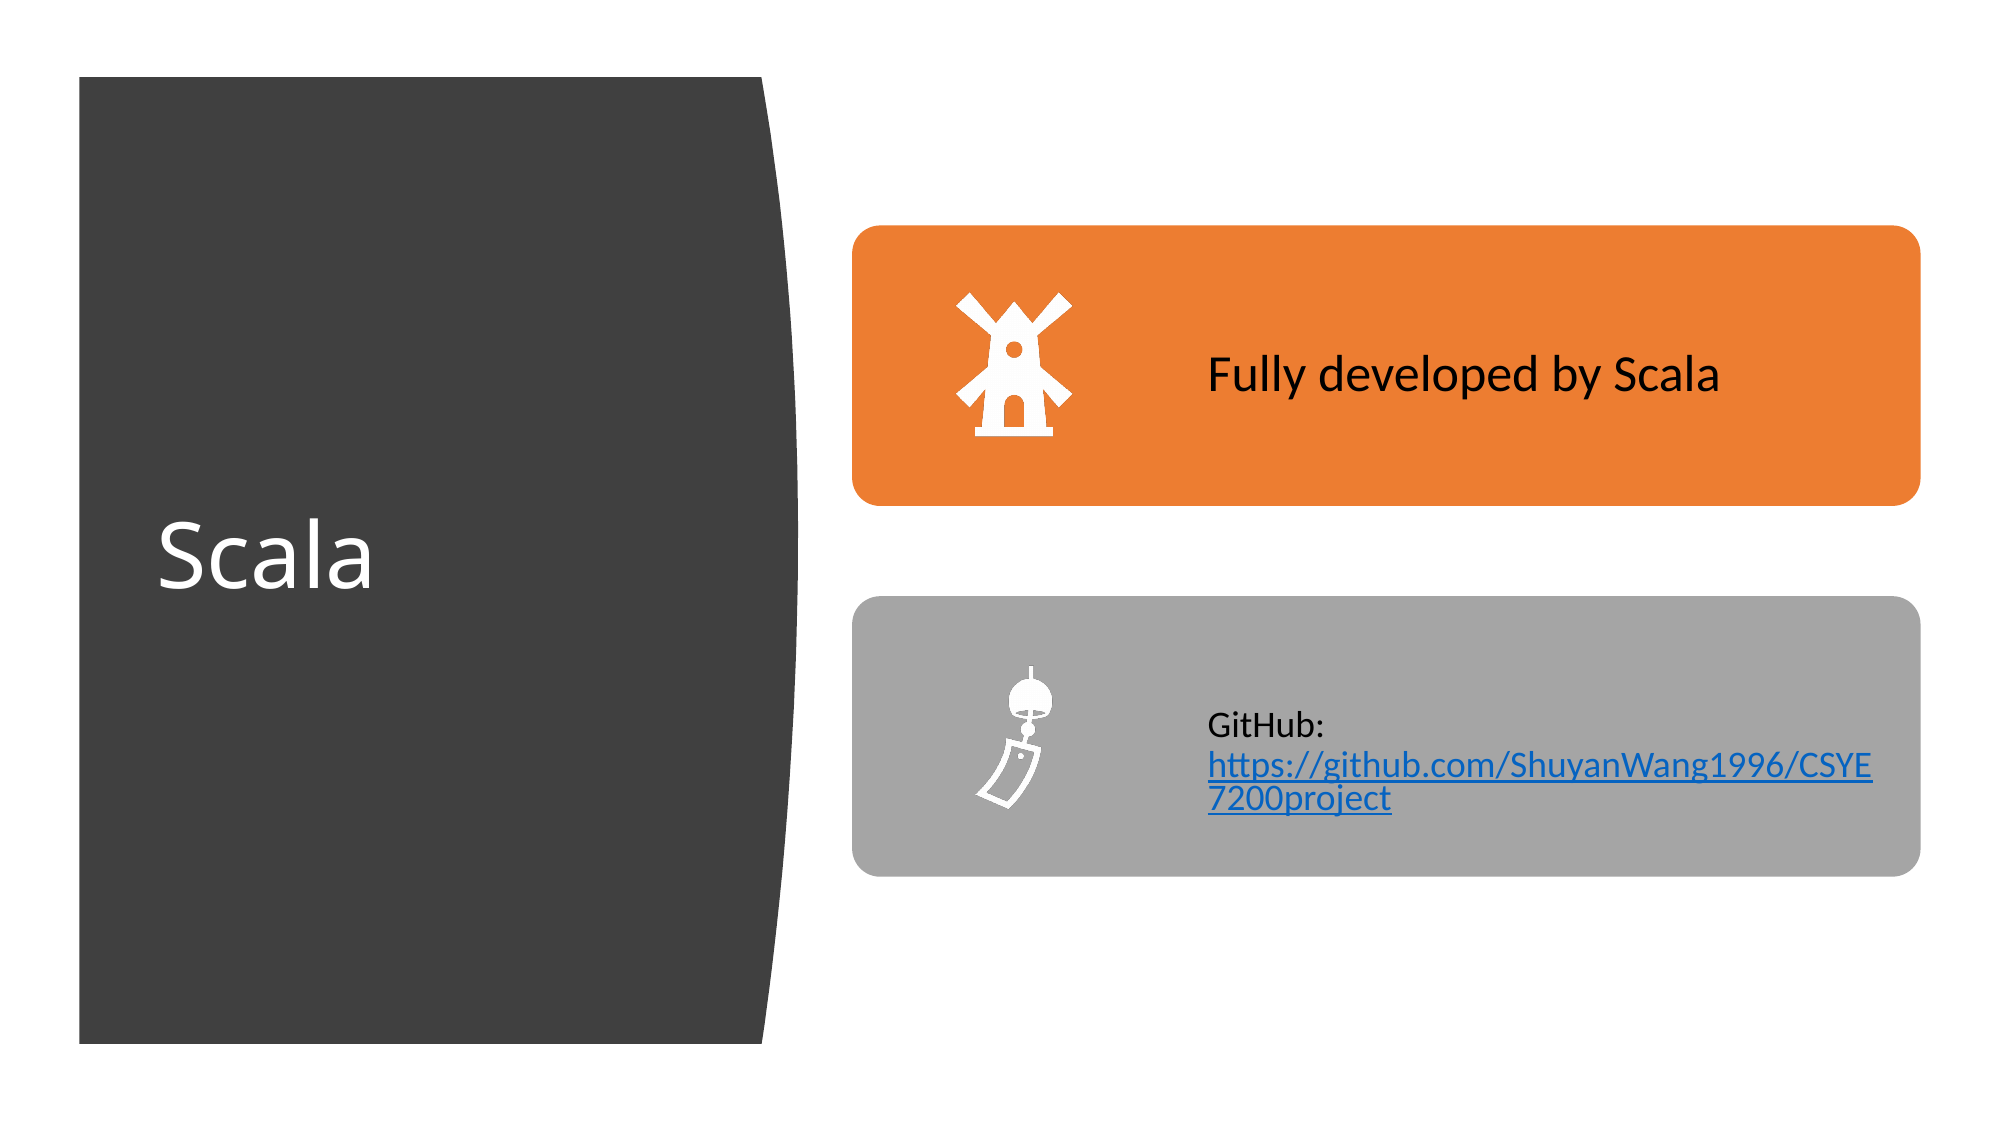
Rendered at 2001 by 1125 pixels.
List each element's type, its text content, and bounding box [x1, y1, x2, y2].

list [852, 77, 1921, 1043]
text_box [78, 76, 800, 1045]
title Scala [141, 166, 702, 953]
